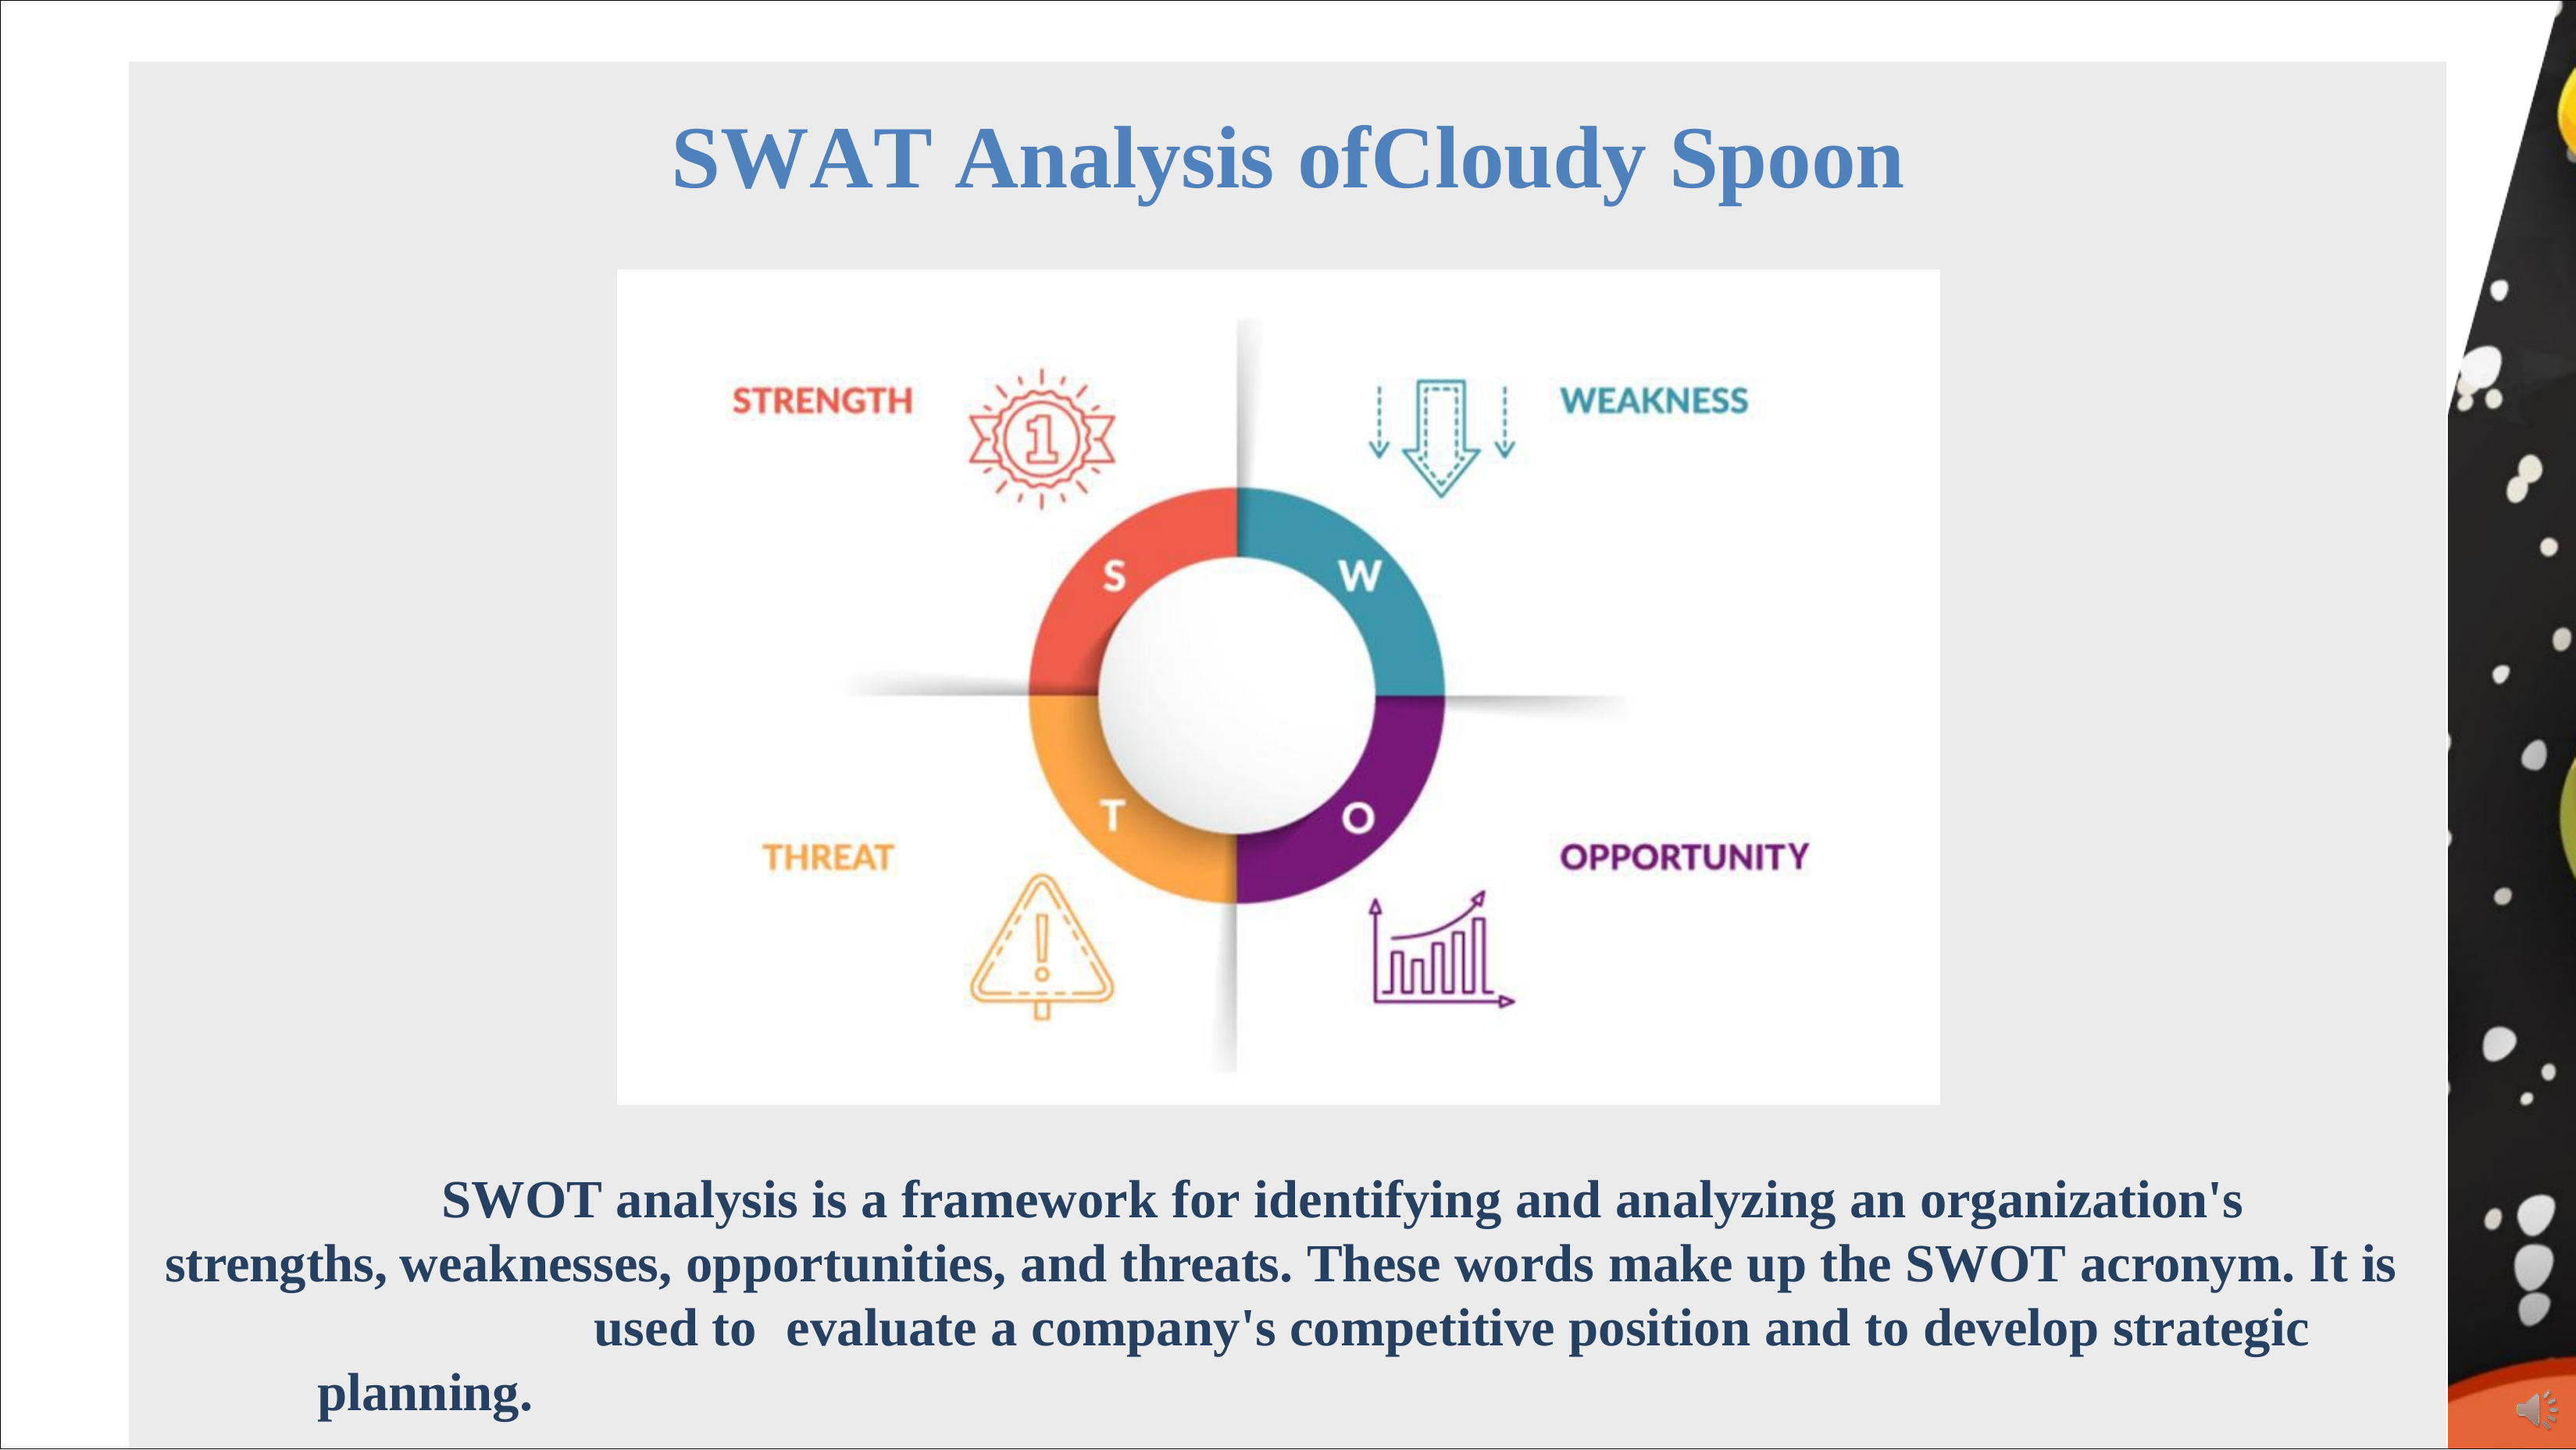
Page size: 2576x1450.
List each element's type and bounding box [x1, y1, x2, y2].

text_box [0, 0, 2576, 1449]
